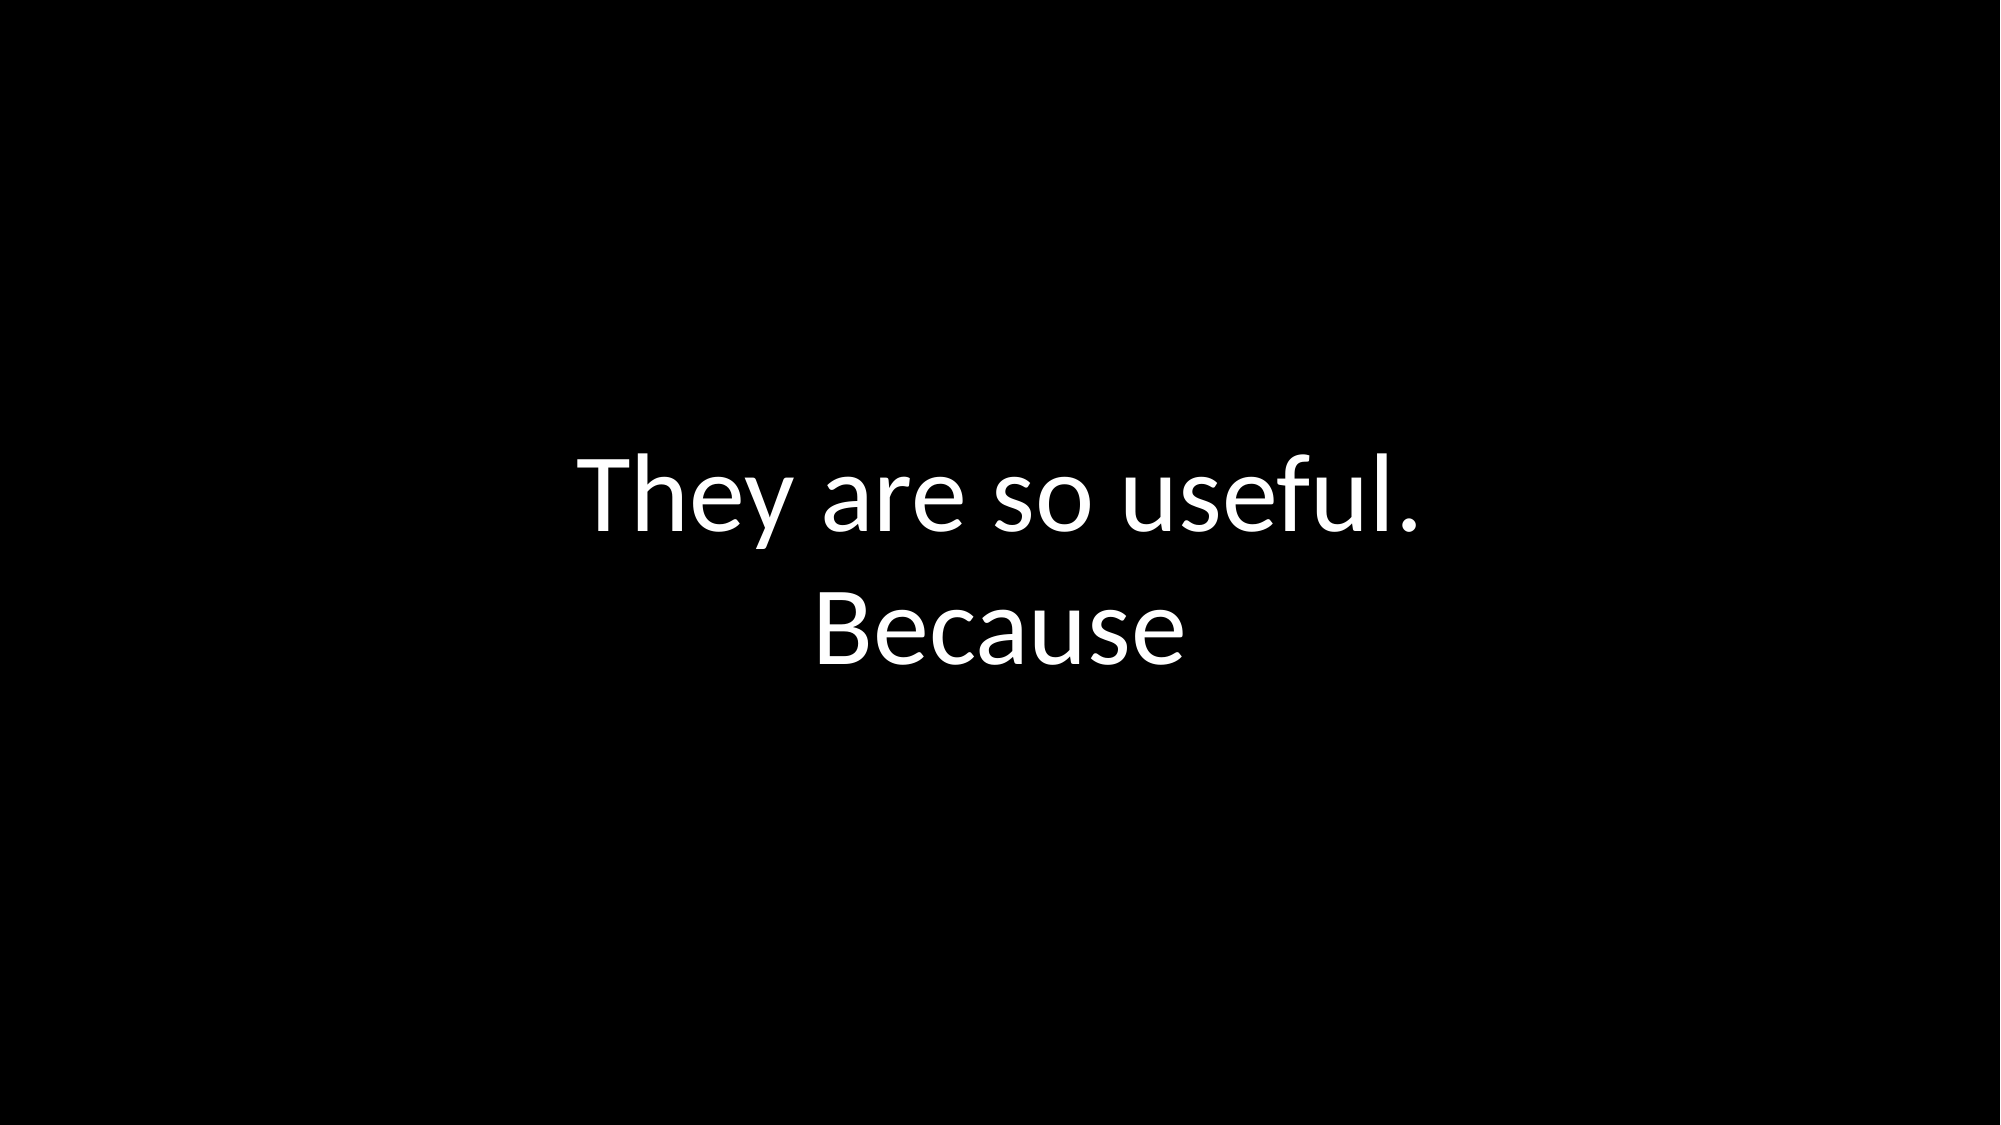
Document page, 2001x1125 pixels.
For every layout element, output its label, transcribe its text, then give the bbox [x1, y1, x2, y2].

text_box They are so useful. Because [71, 427, 1929, 698]
